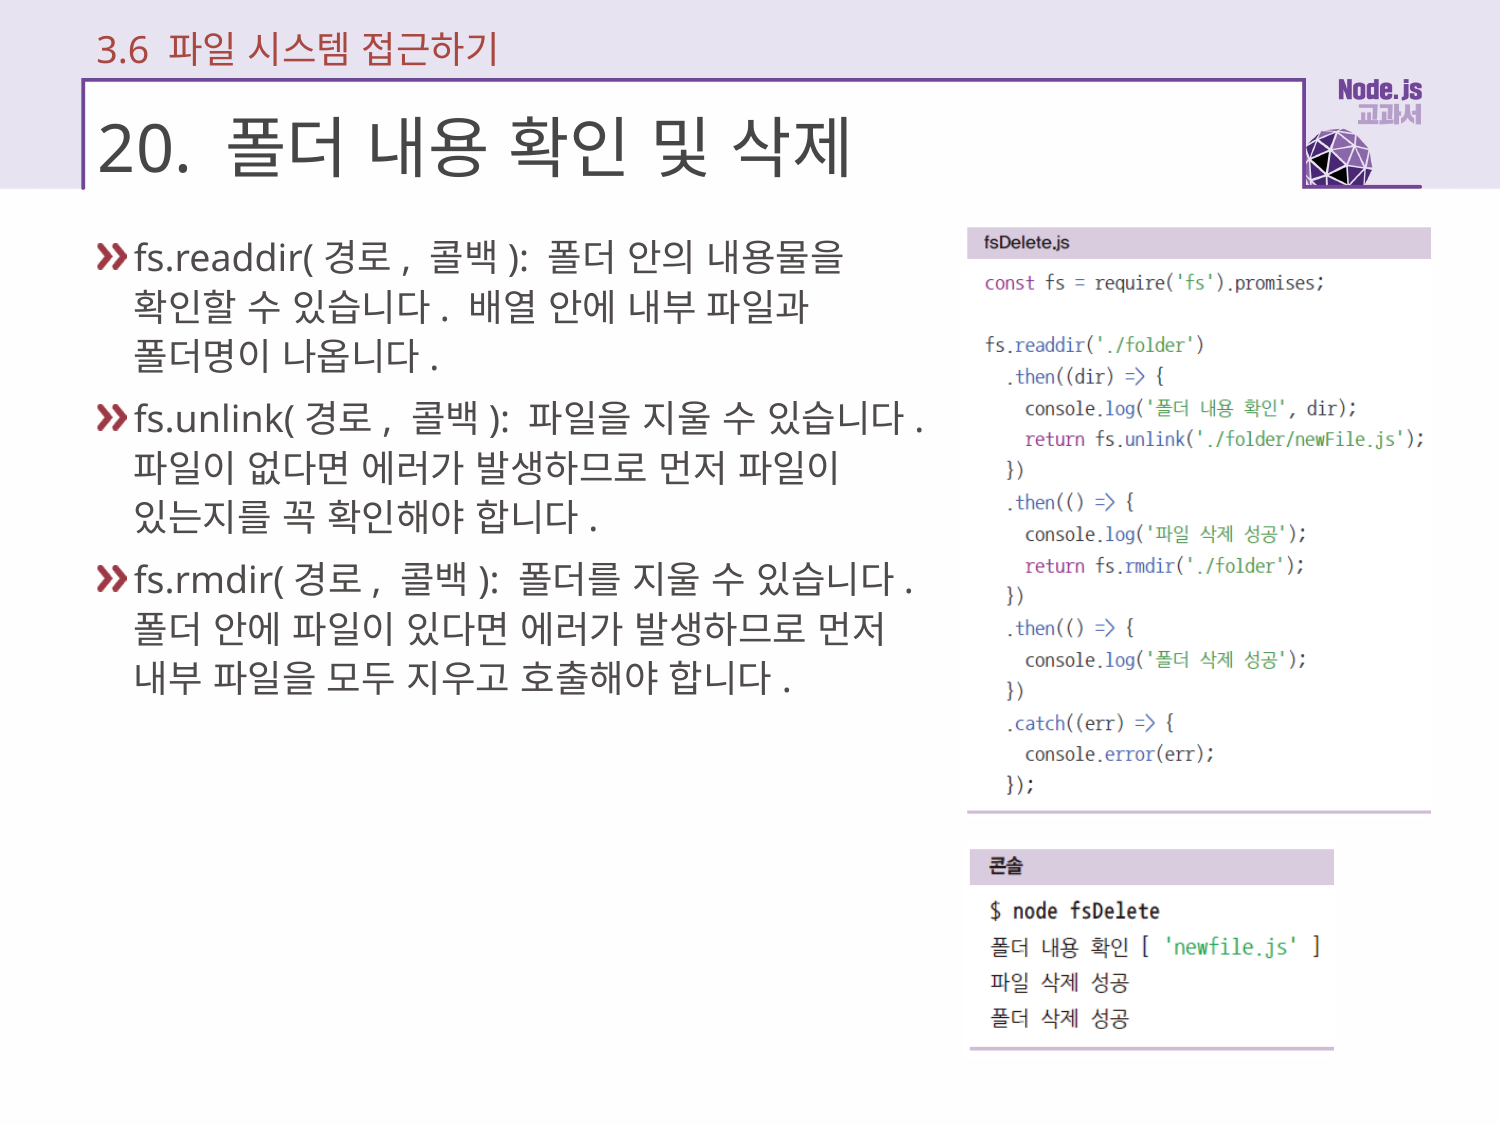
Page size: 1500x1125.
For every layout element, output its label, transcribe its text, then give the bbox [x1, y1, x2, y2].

list fs.readdir(경로, 콜백): 폴더 안의 내용물을 확인할 수 있습니다. 배열 안에 내부 파일과 폴더명이 나옵니다. fs.unlink(경로, 콜백): 파일을 지울 수 있습니다. 파일이 없다면 에러가 발생하므로 먼저 파일이 있는지를 꼭 확인해야 합니다. fs.rmdir(경로, 콜백): 폴더를 지울 수 있습니다. 폴더 안에 파일이 있다면 에러가 발생하므로 먼저 내부 파일을 모두 지우고 호출해야 합니다. [81, 222, 958, 1037]
title 20. 폴더 내용 확인 및 삭제 [82, 61, 1413, 193]
text_box 3.6 파일 시스템 접근하기 [81, 14, 807, 62]
picture [0, 0, 1500, 1125]
